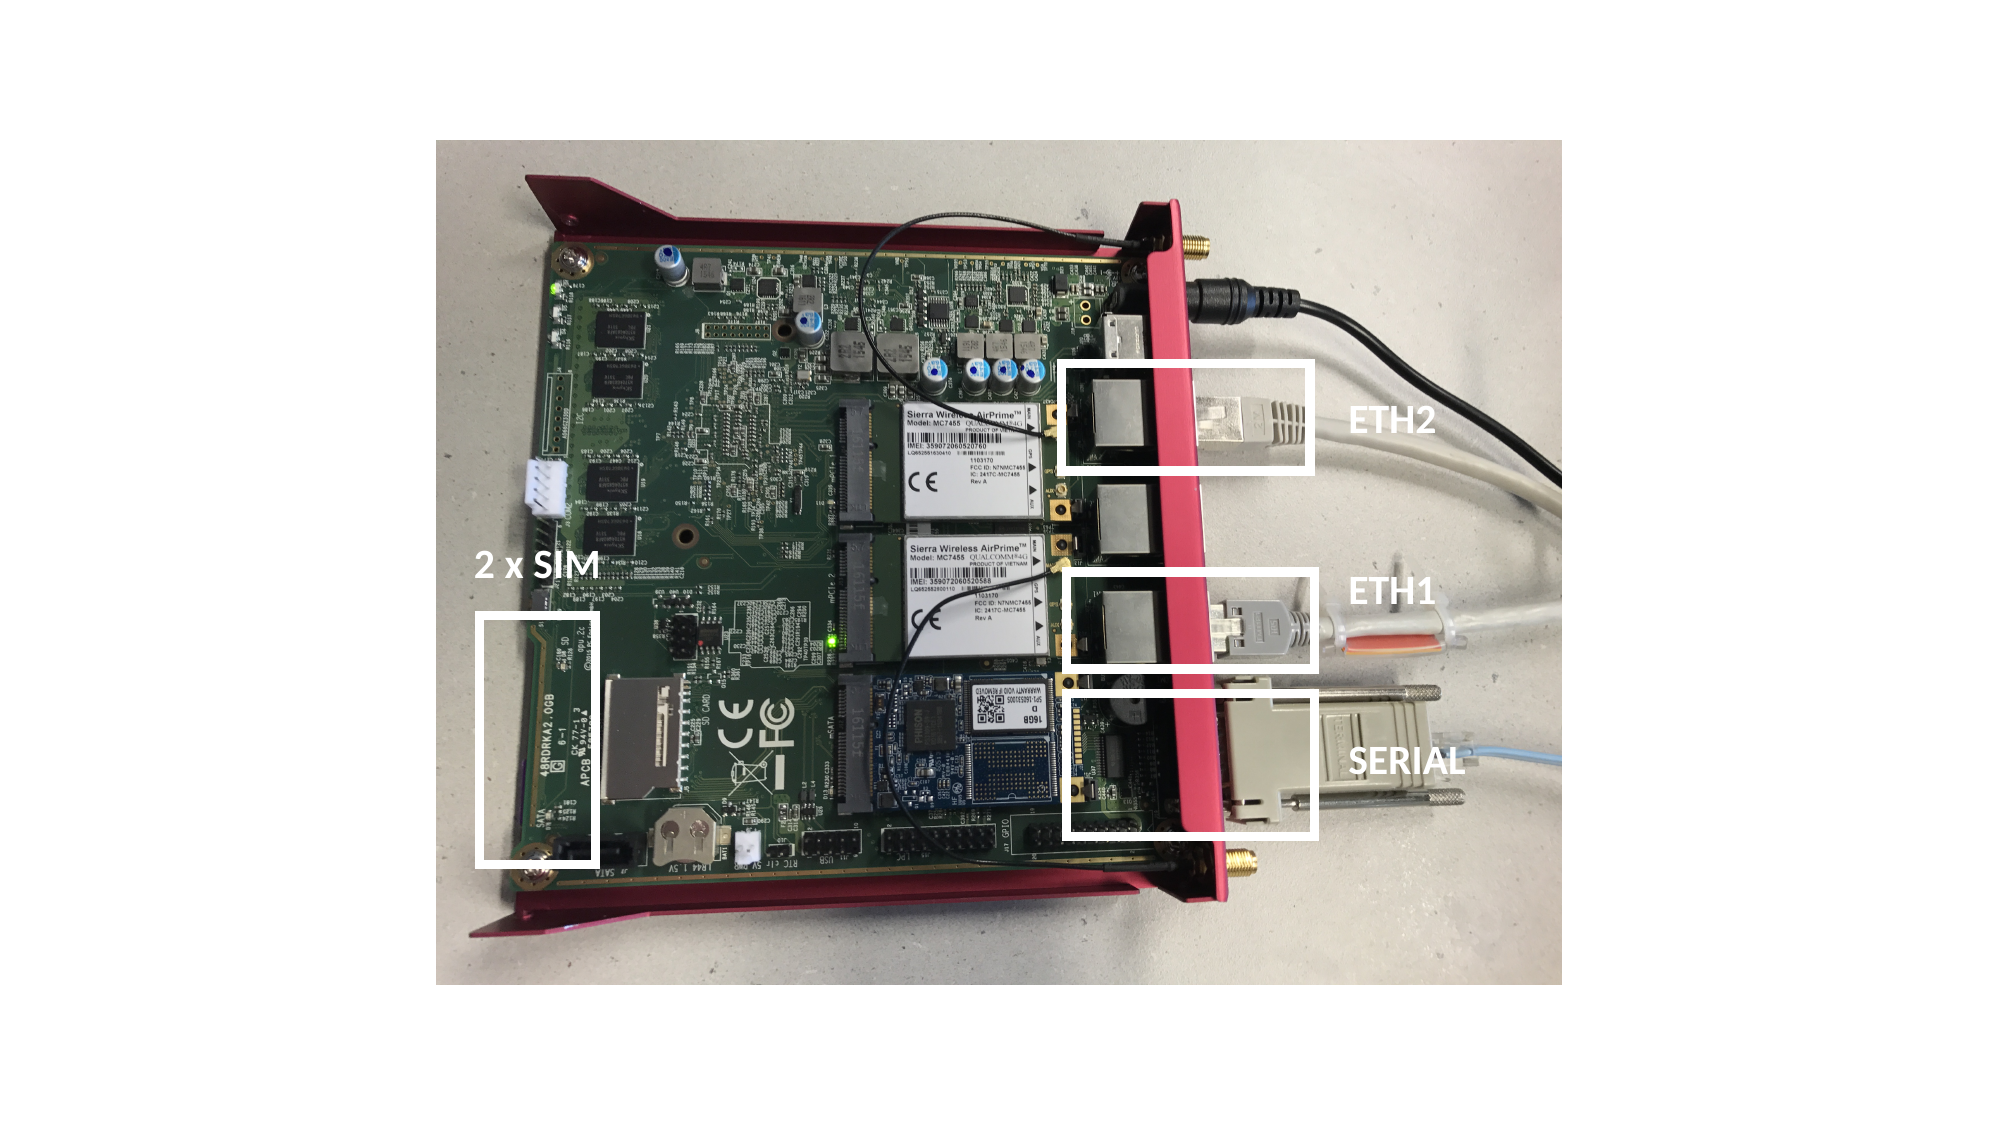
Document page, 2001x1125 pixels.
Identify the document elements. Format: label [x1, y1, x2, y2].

picture [436, 140, 1562, 985]
